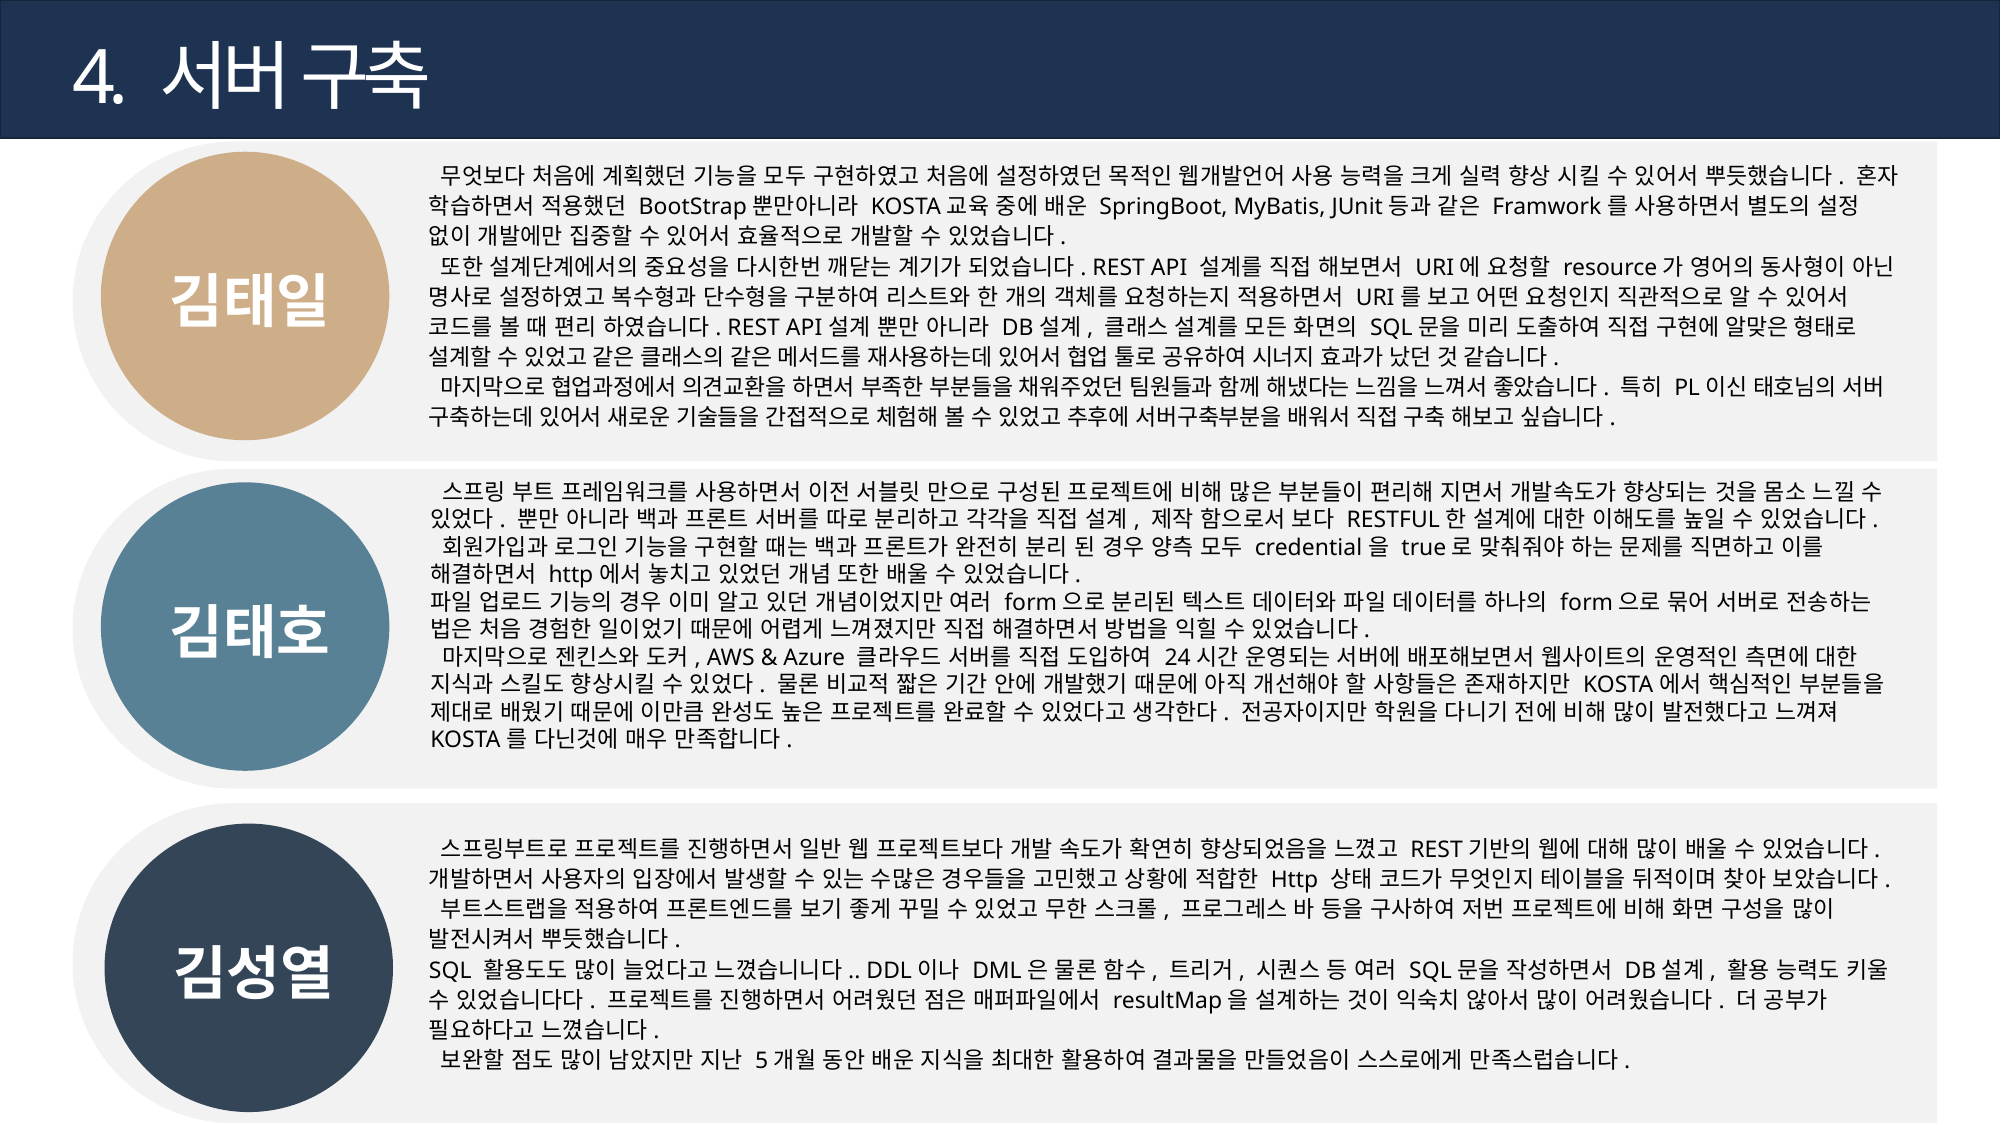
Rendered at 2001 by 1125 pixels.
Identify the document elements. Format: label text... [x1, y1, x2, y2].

text_box 김태일 [154, 257, 345, 342]
text_box [71, 467, 1939, 790]
text_box [0, 0, 2000, 139]
text_box 스프링 부트 프레임워크를 사용하면서 이전 서블릿 만으로 구성된 프로젝트에 비해 많은 부분들이 편리해 지면서 개발속도가 향상되는 것을 몸소 느낄 수 있었다. 뿐만 아니라 백과 프론트 서버를 따로 분리하고 각각을 직접 설계, 제작 함으로서 보다 RESTFUL한 설계에 대한 이해도를 높일 수 있었습니다. 회원가입과 로그인 기능을 구현할 때는 백과 프론트가 완전히 분리 된 경우 양측 모두 credential을 true로 맞춰줘야 하는 문제를 직면하고 이를 해결하면서 http에서 놓치고 있었던 개념 또한 배울 수 있었습니다. 파일 업로드 기능의 경우 이미 알고 있던 개념이었지만 여러 form으로 분리된 텍스트 데이터와 파일 데이터를 하나의 form으로 묶어 서버로 전송하는 법은 처음 경험한 일이었기 때문에 어렵게 느껴졌지만 직접 해결하면서 방법을 익힐 수 있었습니다. 마지막으로 젠킨스와 도커, AWS & Azure 클라우드 서버를 직접 도입하여 24시간 운영되는 서버에 배포해보면서 웹사이트의 운영적인 측면에 대한 지식과 스킬도 향상시킬 수 있었다. 물론 비교적 짧은 기간 안에 개발했기 때문에 아직 개선해야 할 사항들은 존재하지만 KOSTA에서 핵심적인 부분들을 제대로 배웠기 때문에 이만큼 완성도 높은 프로젝트를 완료할 수 있었다고 생각한다. 전공자이지만 학원을 다니기 전에 비해 많이 발전했다고 느껴져 KOSTA를 다닌것에 매우 만족합니다. [415, 470, 1919, 760]
text_box [99, 481, 391, 772]
text_box 김태호 [154, 587, 345, 673]
text_box [71, 140, 1939, 463]
text_box 무엇보다 처음에 계획했던 기능을 모두 구현하였고 처음에 설정하였던 목적인 웹개발언어 사용 능력을 크게 실력 향상 시킬 수 있어서 뿌듯했습니다. 혼자 학습하면서 적용했던 BootStrap뿐만아니라 KOSTA교육 중에 배운 SpringBoot, MyBatis, JUnit등과 같은 Framwork를 사용하면서 별도의 설정 없이 개발에만 집중할 수 있어서 효율적으로 개발할 수 있었습니다. 또한 설계단계에서의 중요성을 다시한번 깨닫는 계기가 되었습니다. REST API 설계를 직접 해보면서 URI에 요청할 resource가 영어의 동사형이 아닌 명사로 설정하였고 복수형과 단수형을 구분하여 리스트와 한 개의 객체를 요청하는지 적용하면서 URI를 보고 어떤 요청인지 직관적으로 알 수 있어서 코드를 볼 때 편리 하였습니다. REST API설계 뿐만 아니라 DB설계, 클래스 설계를 모든 화면의 SQL문을 미리 도출하여 직접 구현에 알맞은 형태로 설계할 수 있었고 같은 클래스의 같은 메서드를 재사용하는데 있어서 협업 툴로 공유하여 시너지 효과가 났던 것 같습니다. 마지막으로 협업과정에서 의견교환을 하면서 부족한 부분들을 채워주었던 팀원들과 함께 해냈다는 느낌을 느껴서 좋았습니다. 특히 PL이신 태호님의 서버 구축하는데 있어서 새로운 기술들을 간접적으로 체험해 볼 수 있었고 추후에 서버구축부분을 배워서 직접 구축 해보고 싶습니다. [414, 151, 1918, 438]
text_box 스프링부트로 프로젝트를 진행하면서 일반 웹 프로젝트보다 개발 속도가 확연히 향상되었음을 느꼈고 REST기반의 웹에 대해 많이 배울 수 있었습니다. 개발하면서 사용자의 입장에서 발생할 수 있는 수많은 경우들을 고민했고 상황에 적합한 Http 상태 코드가 무엇인지 테이블을 뒤적이며 찾아 보았습니다. 부트스트랩을 적용하여 프론트엔드를 보기 좋게 꾸밀 수 있었고 무한 스크롤, 프로그레스 바 등을 구사하여 저번 프로젝트에 비해 화면 구성을 많이 발전시켜서 뿌듯했습니다. SQL 활용도도 많이 늘었다고 느꼈습니니다.. DDL이나 DML은 물론 함수, 트리거, 시퀀스 등 여러 SQL문을 작성하면서 DB설계, 활용 능력도 키울 수 있었습니다다. 프로젝트를 진행하면서 어려웠던 점은 매퍼파일에서 resultMap을 설계하는 것이 익숙치 않아서 많이 어려웠습니다. 더 공부가 필요하다고 느꼈습니다. 보완할 점도 많이 남았지만 지난 5개월 동안 배운 지식을 최대한 활용하여 결과물을 만들었음이 스스로에게 만족스럽습니다. [414, 824, 1918, 1081]
text_box 김성열 [158, 929, 349, 1014]
text_box [103, 822, 395, 1114]
text_box 4. 서버 구축 [57, 20, 447, 126]
text_box [99, 150, 391, 442]
text_box [71, 802, 1939, 1124]
